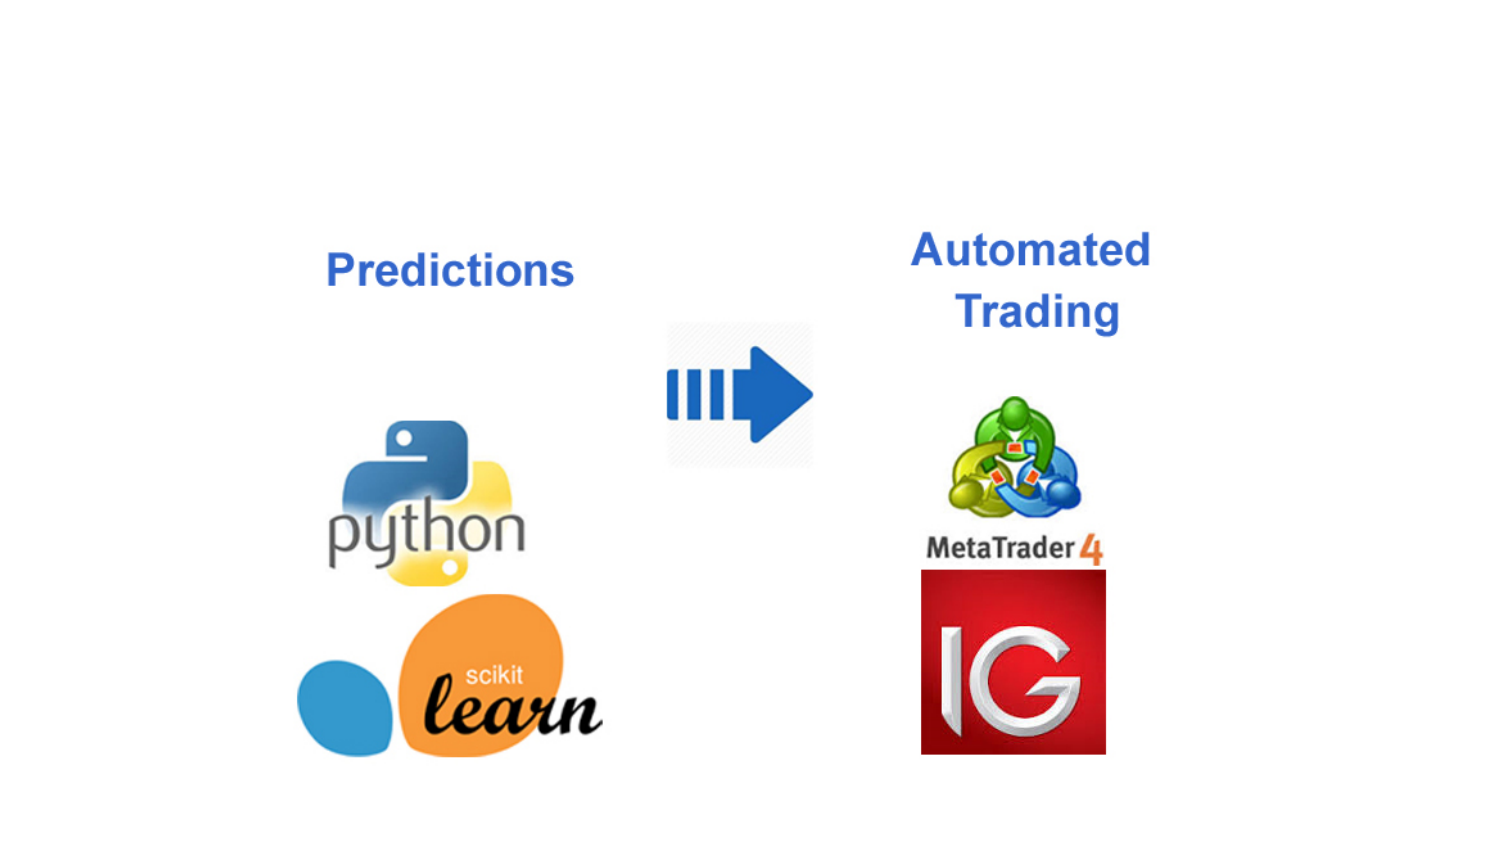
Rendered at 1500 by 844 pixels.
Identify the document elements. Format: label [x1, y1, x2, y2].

picture [241, 19, 1223, 837]
